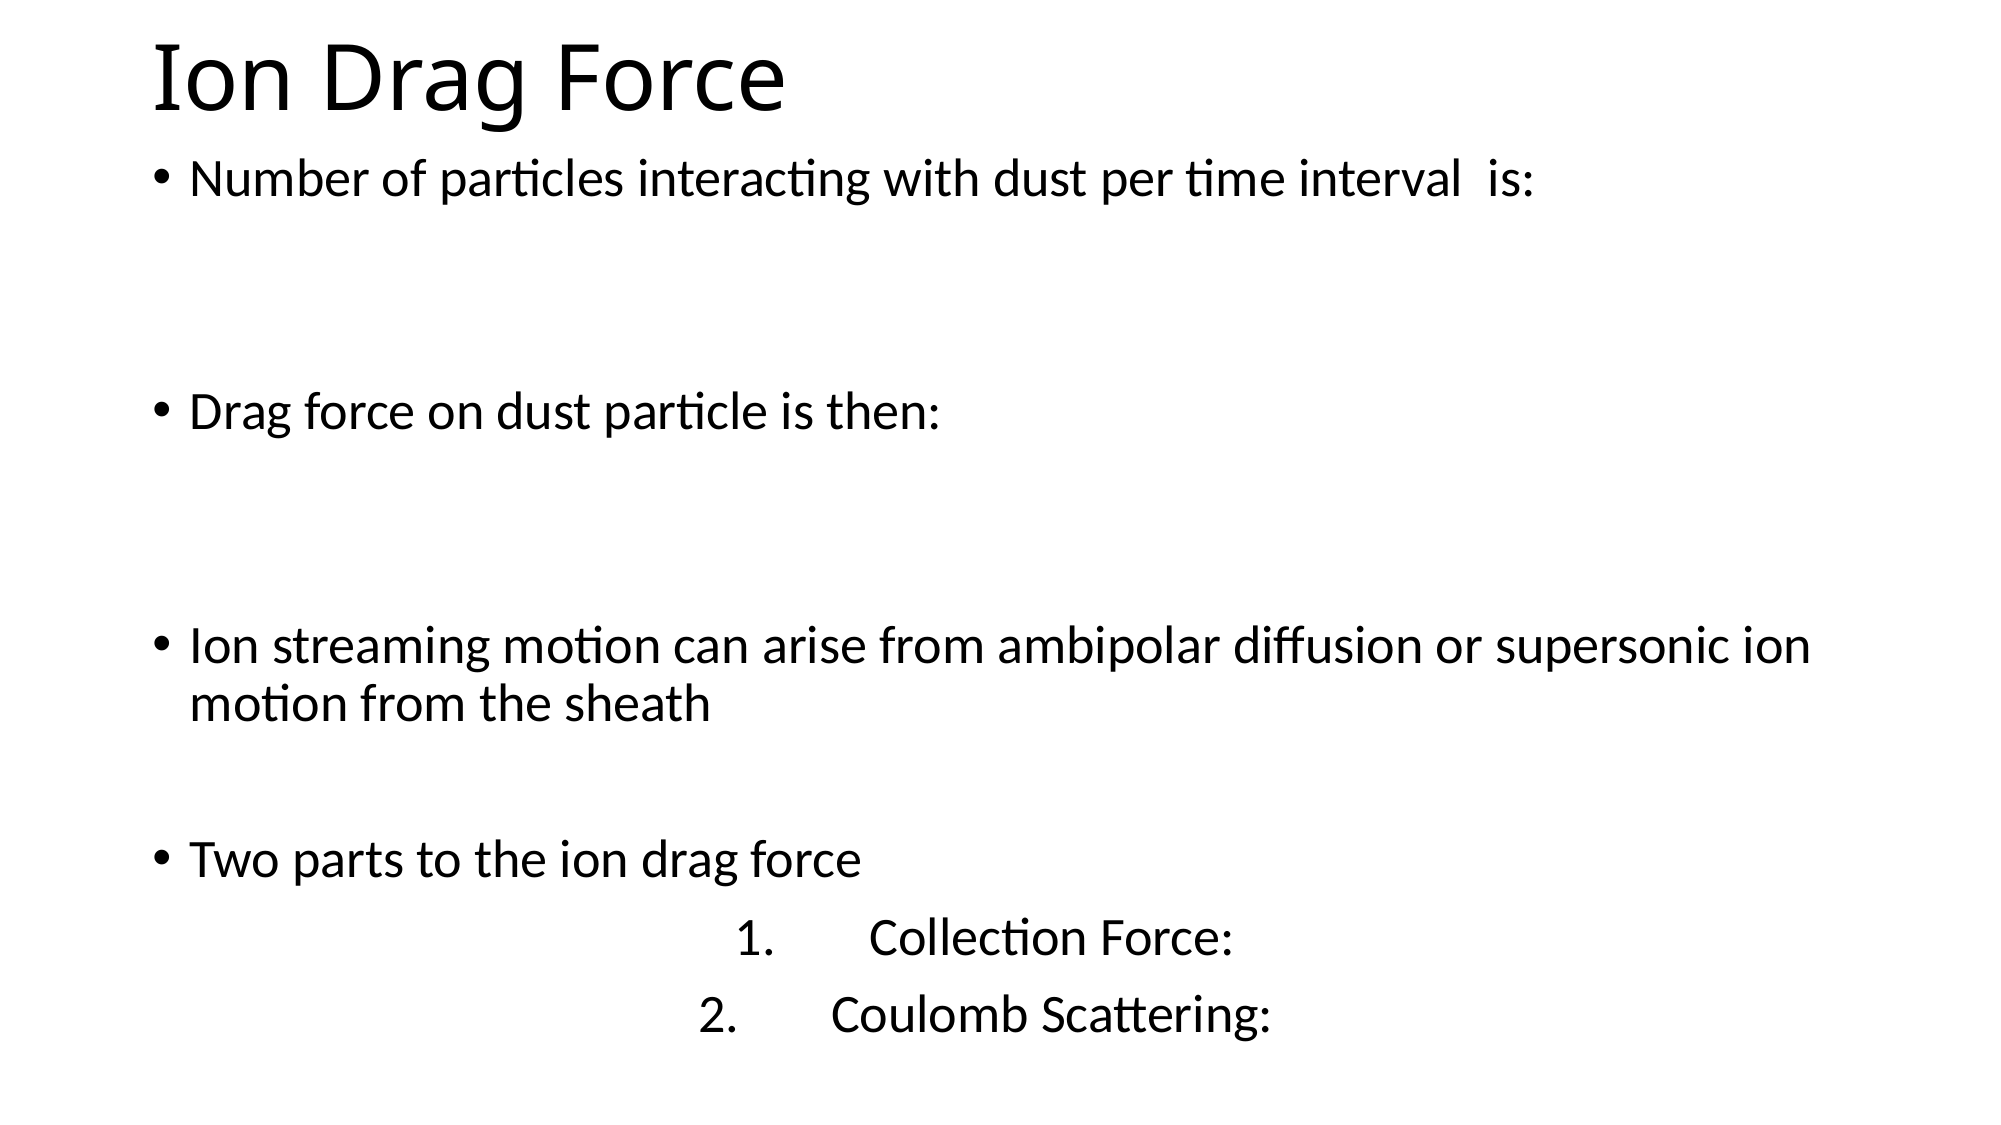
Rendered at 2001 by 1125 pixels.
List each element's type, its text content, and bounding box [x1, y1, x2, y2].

title Ion Drag Force [137, 0, 1863, 190]
